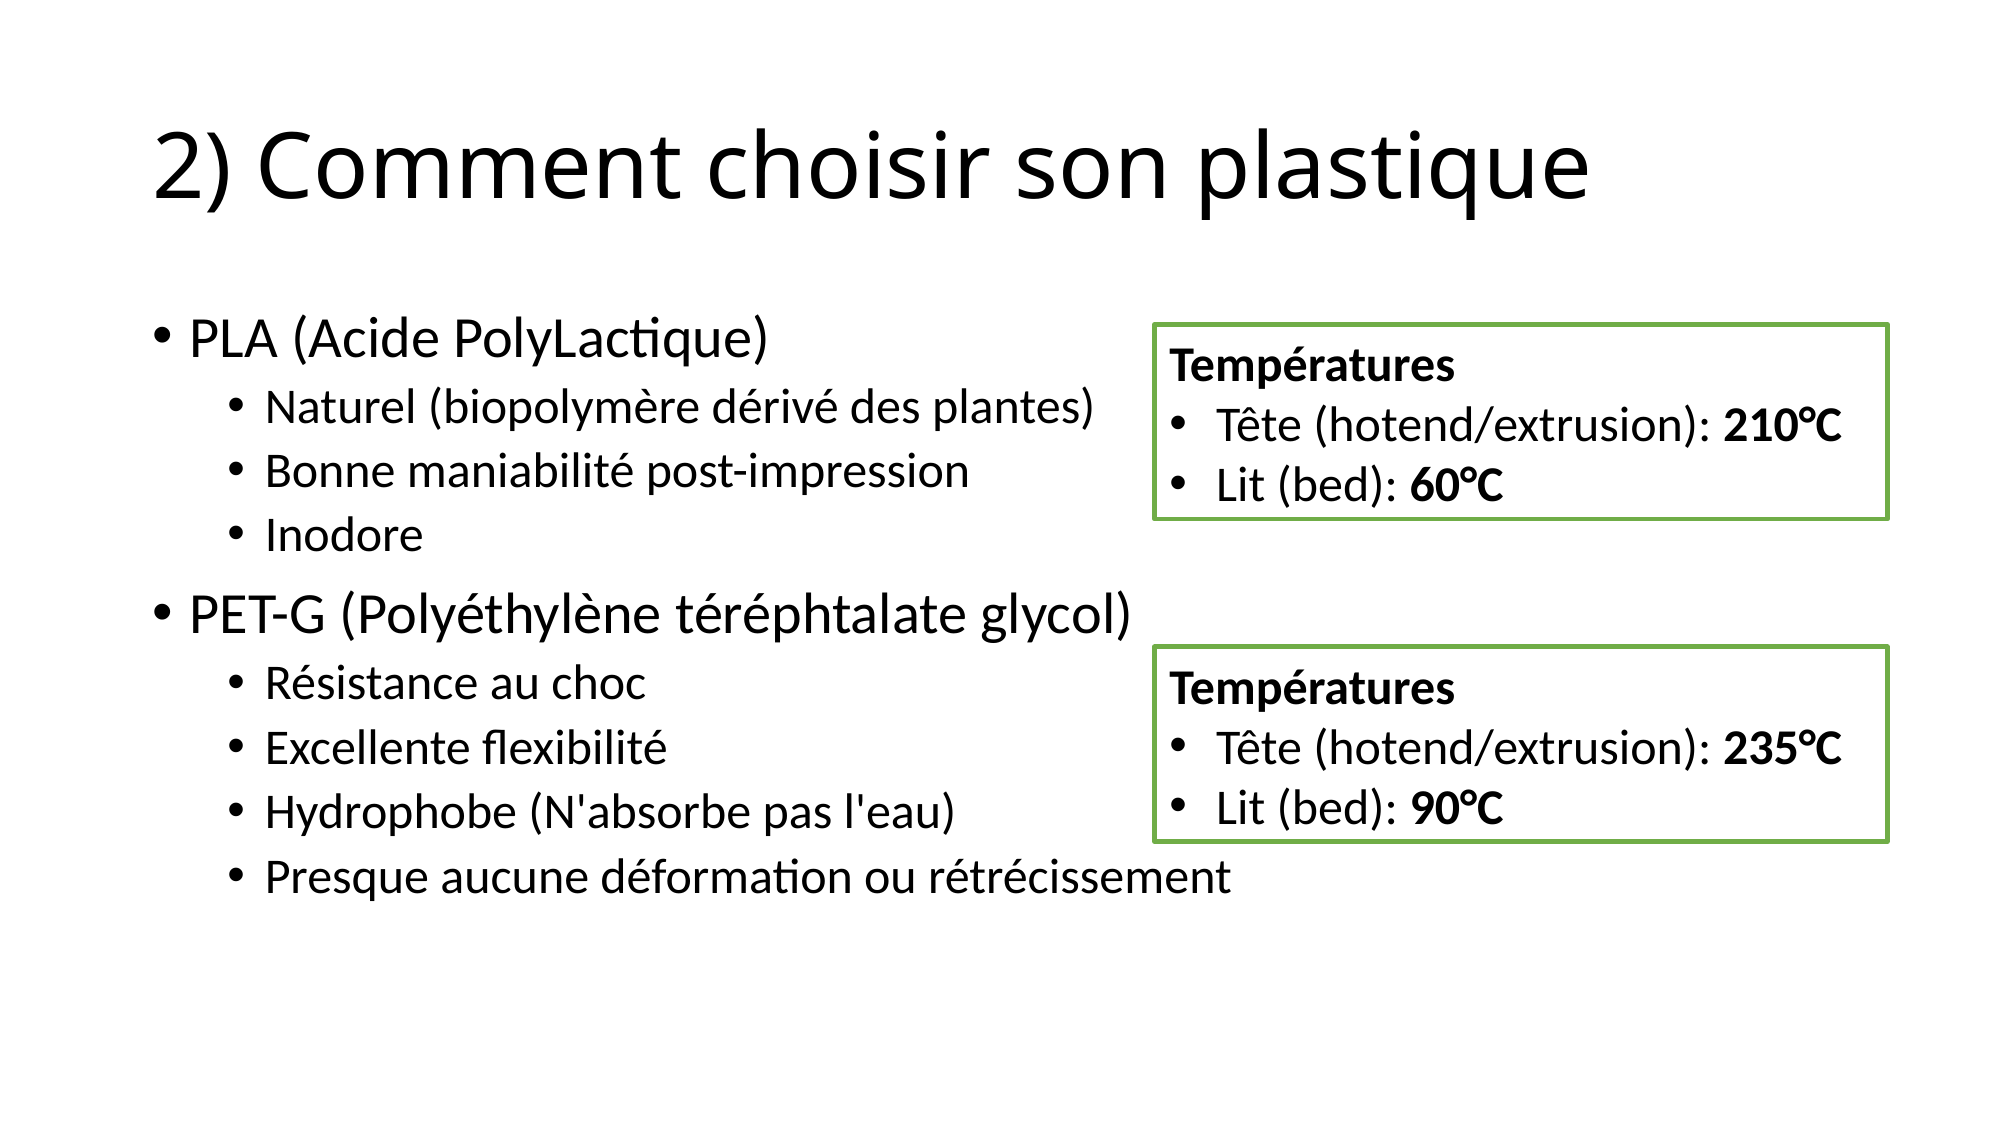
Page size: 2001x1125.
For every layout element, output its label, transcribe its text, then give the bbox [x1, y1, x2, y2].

text_box 2) Comment choisir son plastique [137, 59, 1863, 278]
text_box Températures Tête (hotend/extrusion): 210°C Lit (bed): 60°C [1154, 324, 1888, 520]
text_box Températures Tête (hotend/extrusion): 235°C Lit (bed): 90°C [1154, 646, 1888, 842]
text_box PLA (Acide PolyLactique) Naturel (biopolymère dérivé des plantes) Bonne maniabilité post-impression Inodore PET-G (Polyéthylène téréphtalate glycol) Résistance au choc Excellente flexibilité Hydrophobe (N'absorbe pas l'eau) Presque aucune déformation ou rétrécissement [137, 299, 1863, 1014]
